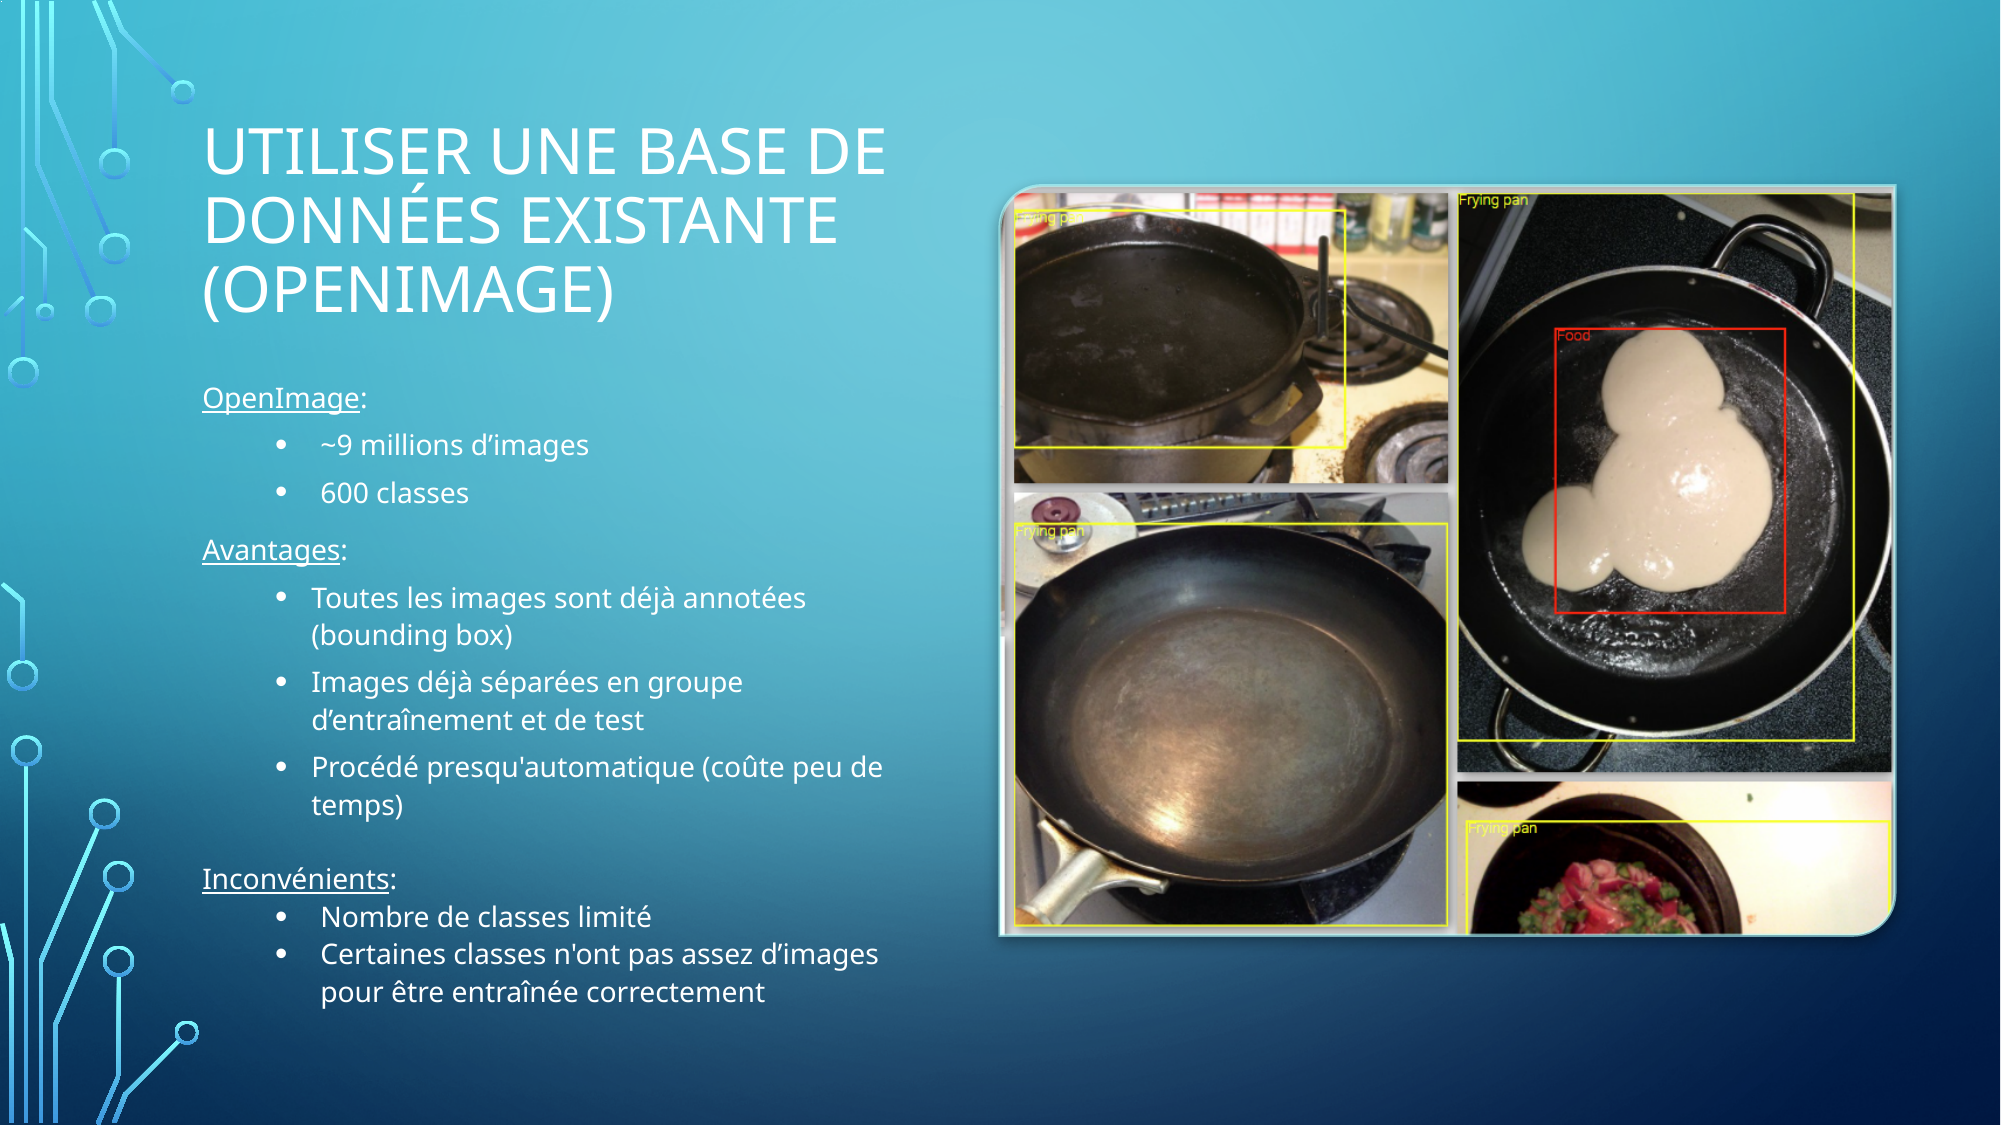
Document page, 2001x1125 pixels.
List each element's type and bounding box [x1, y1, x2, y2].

picture [201, 0, 2000, 1125]
text_box [0, 0, 201, 1125]
